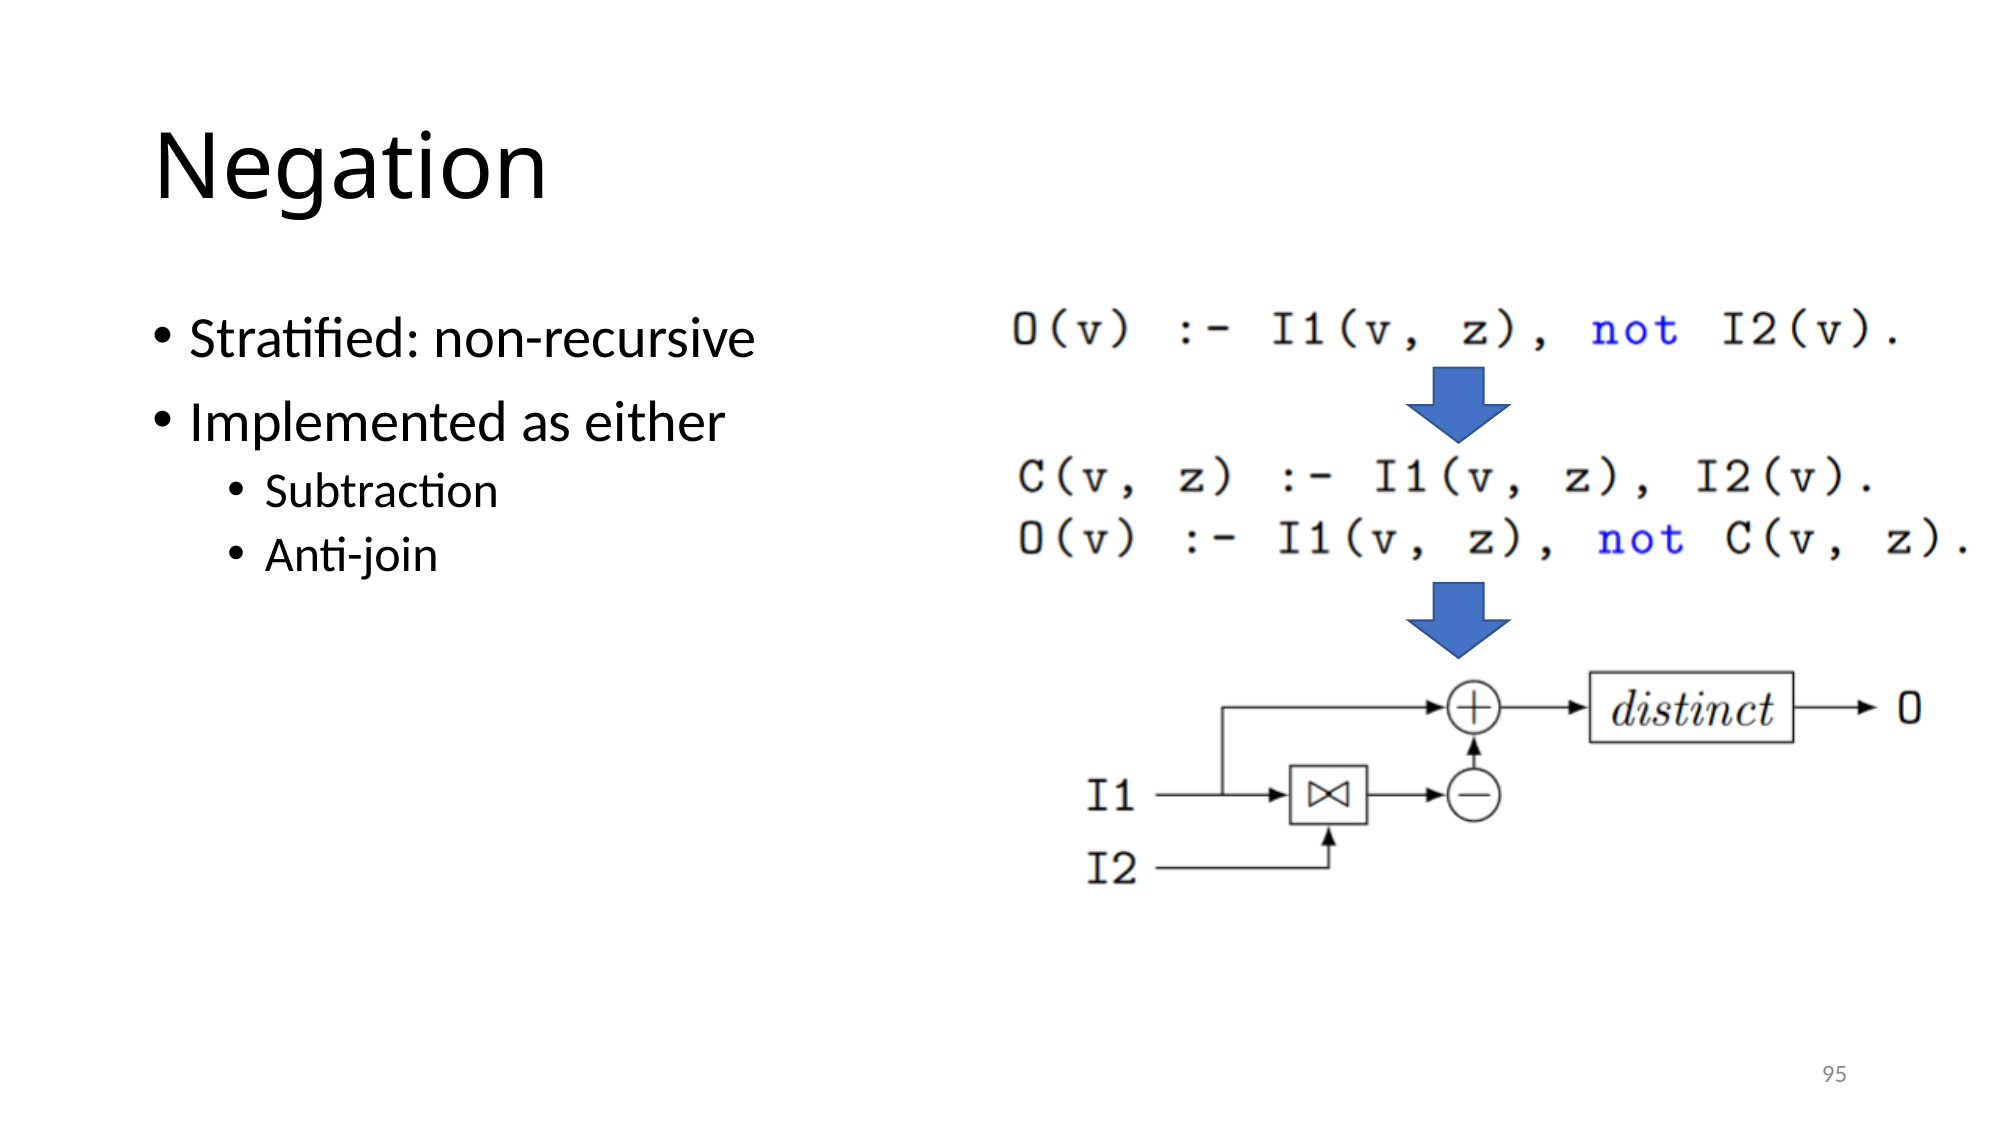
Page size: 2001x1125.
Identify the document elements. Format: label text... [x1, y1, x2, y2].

picture [976, 434, 1980, 584]
picture [1067, 668, 1980, 908]
list Stratified: non-recursive Implemented as either Subtraction Anti-join [137, 299, 1863, 1014]
title Negation [137, 59, 1863, 278]
text_box [1405, 584, 1512, 660]
text_box [1405, 372, 1512, 434]
slide_number 95 [1798, 1042, 1863, 1103]
picture [987, 277, 1938, 372]
